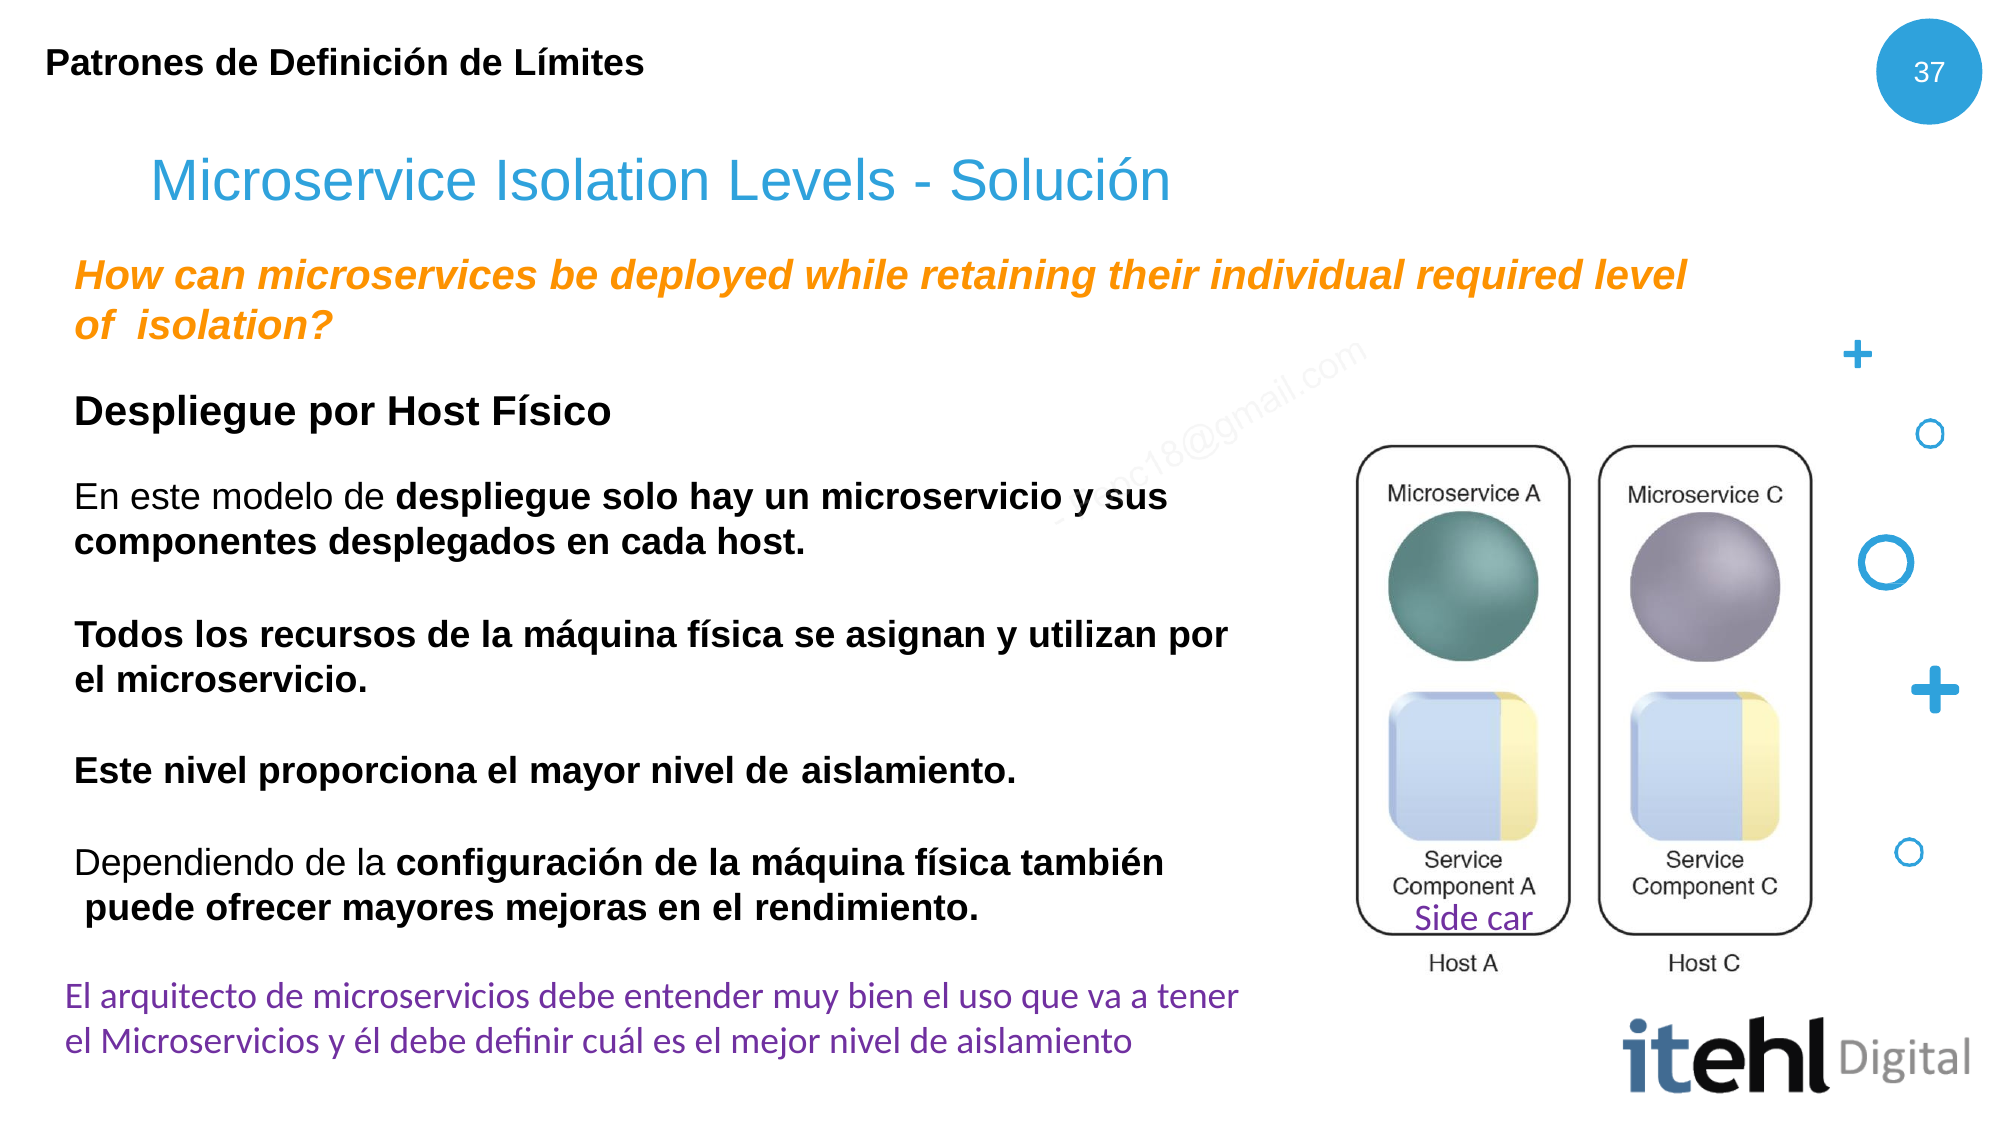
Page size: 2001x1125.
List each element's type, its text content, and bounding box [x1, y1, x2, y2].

text_box How can microservices be deployed while retaining their individual required level of isolation? Despliegue por Host Físico En este modelo de despliegue solo hay un microservicio y sus componentes desplegados en cada host. Todos los recursos de la máquina física se asignan y utilizan por el microservicio. Este nivel proporciona el mayor nivel de aislamiento. Dependiendo de la configuración de la máquina física también puede ofrecer mayores mejoras en el rendimiento. [71, 245, 1737, 928]
text_box [1857, 534, 1915, 591]
title Microservice Isolation Levels - Solución [148, 140, 1176, 245]
text_box [1915, 418, 1945, 449]
text_box [1352, 439, 1816, 975]
text_box [1054, 343, 1367, 525]
text_box Side car [1399, 885, 1563, 946]
text_box [1843, 339, 1872, 369]
text_box El arquitecto de microservicios debe entender muy bien el uso que va a tener el Microservicios y él debe definir cuál es el mejor nivel de aislamiento [50, 963, 1288, 1069]
text_box 37 [1911, 50, 1948, 88]
text_box [1894, 837, 1924, 867]
text_box [1911, 665, 1960, 714]
text_box [1622, 1016, 1970, 1094]
text_box Patrones de Definición de Límites [43, 35, 650, 83]
